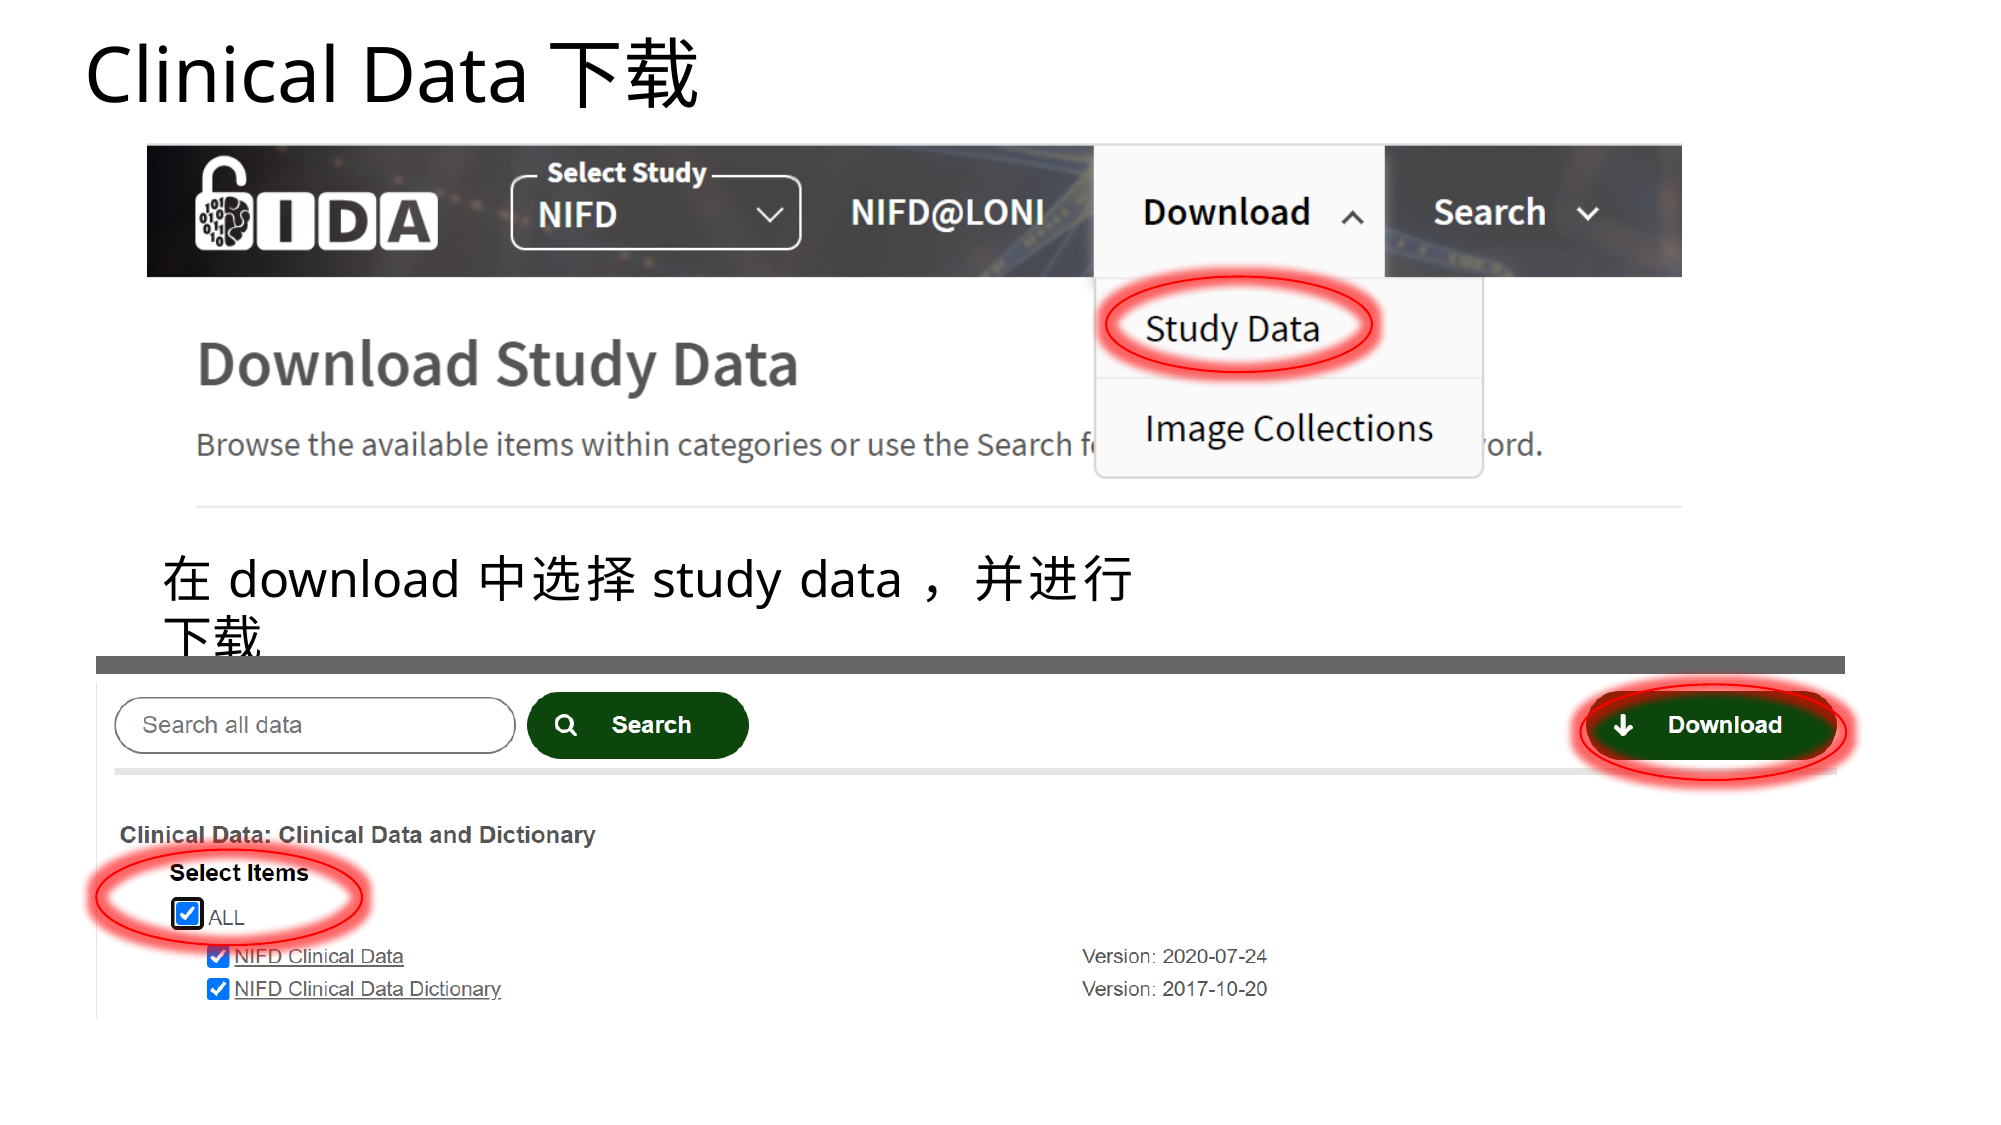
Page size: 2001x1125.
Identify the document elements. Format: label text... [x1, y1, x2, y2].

picture [96, 656, 1863, 1042]
text_box 在download中选择study data，并进行下载 [147, 541, 1148, 656]
title Clinical Data下载 [70, 0, 771, 156]
picture [147, 141, 1682, 541]
